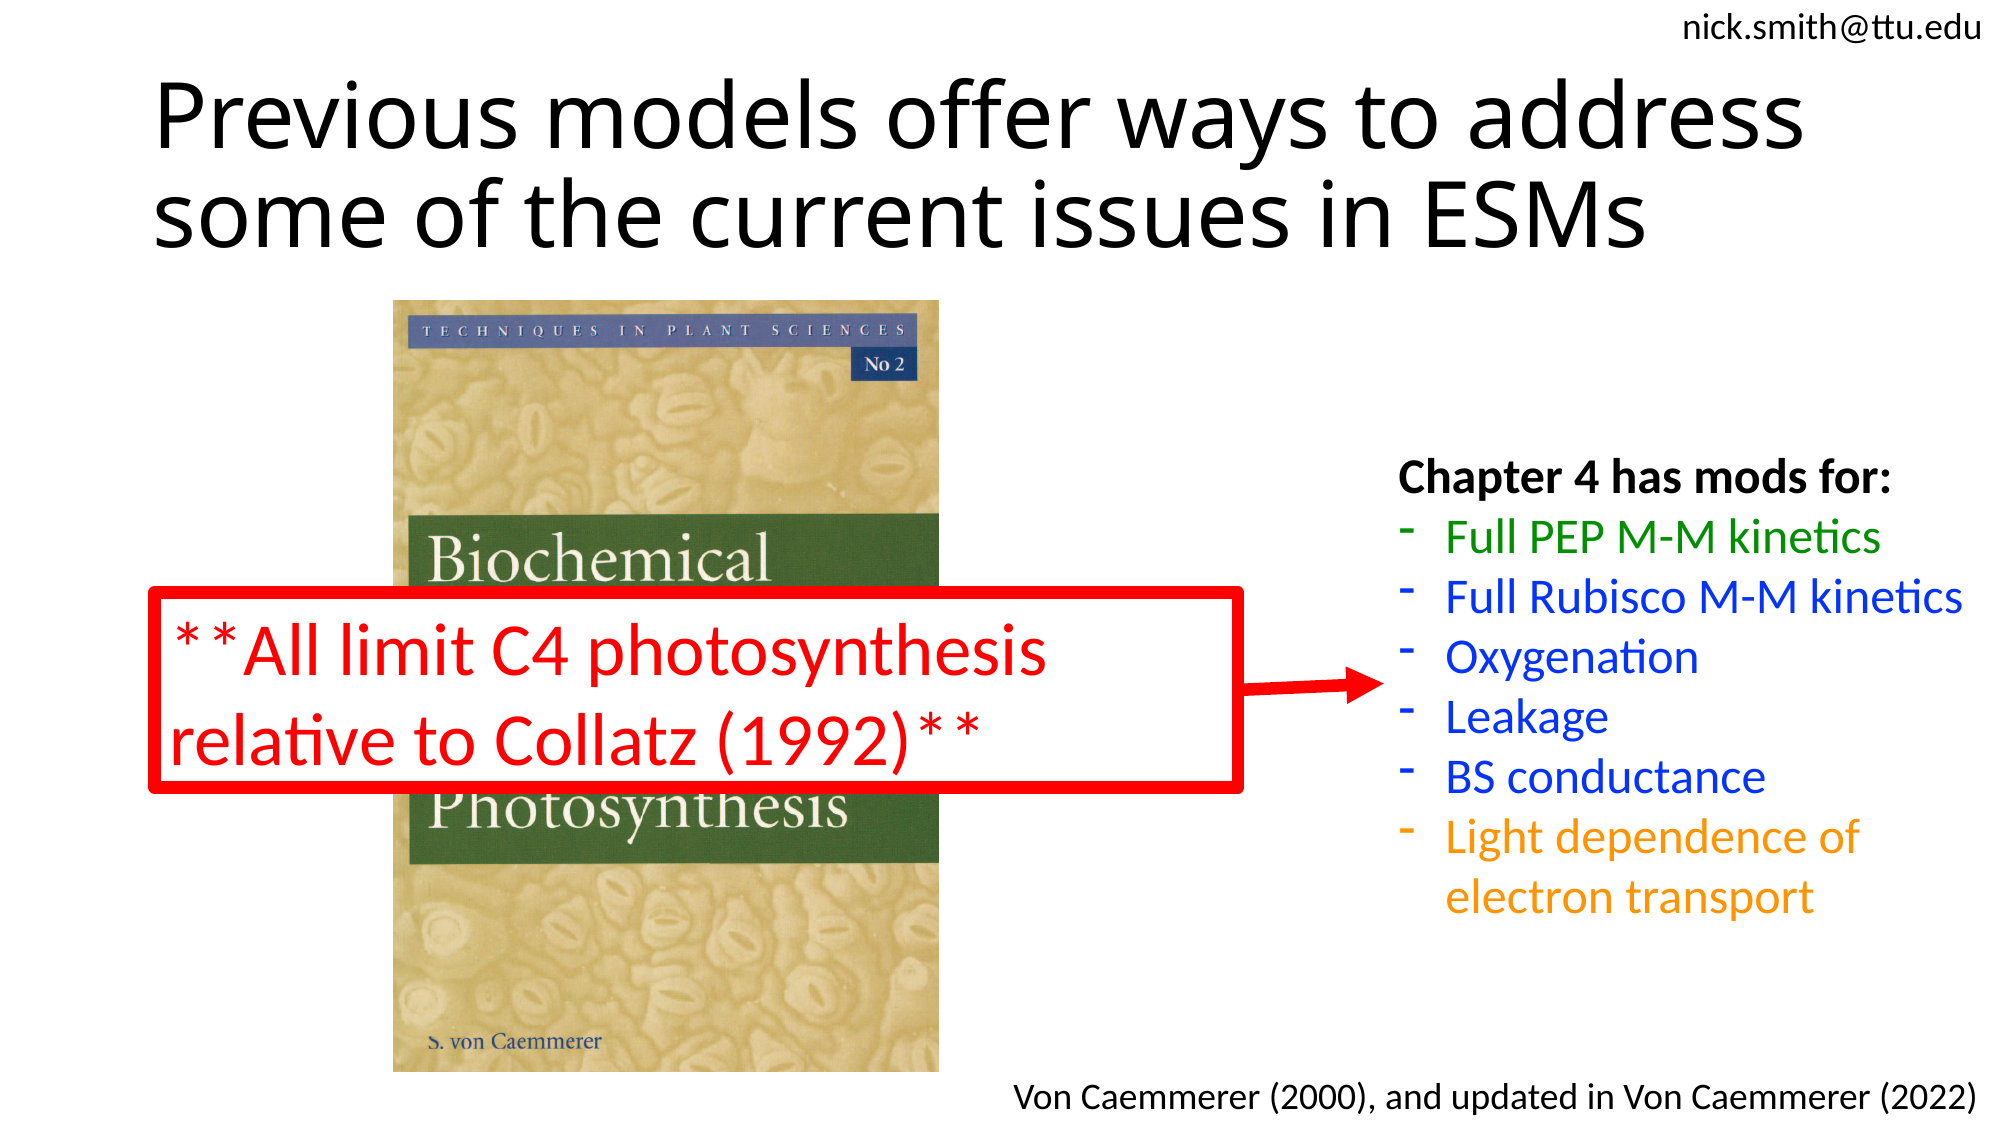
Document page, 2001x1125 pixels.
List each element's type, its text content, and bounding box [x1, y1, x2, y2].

title Previous models offer ways to address some of the current issues in ESMs [137, 59, 1863, 278]
text_box nick.smith@ttu.edu [1667, 0, 1998, 55]
text_box Chapter 4 has mods for: Full PEP M-M kinetics Full Rubisco M-M kinetics Oxygenation Leakage BS conductance Light dependence of electron transport [1383, 436, 2000, 931]
picture [393, 300, 939, 1072]
text_box Von Caemmerer (2000), and updated in Von Caemmerer (2022) [998, 1064, 1994, 1125]
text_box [1237, 686, 1384, 691]
text_box **All limit C4 photosynthesis relative to Collatz (1992)** [939, 592, 1239, 788]
text_box **All limit C4 photosynthesis relative to Collatz (1992)** [154, 592, 393, 788]
